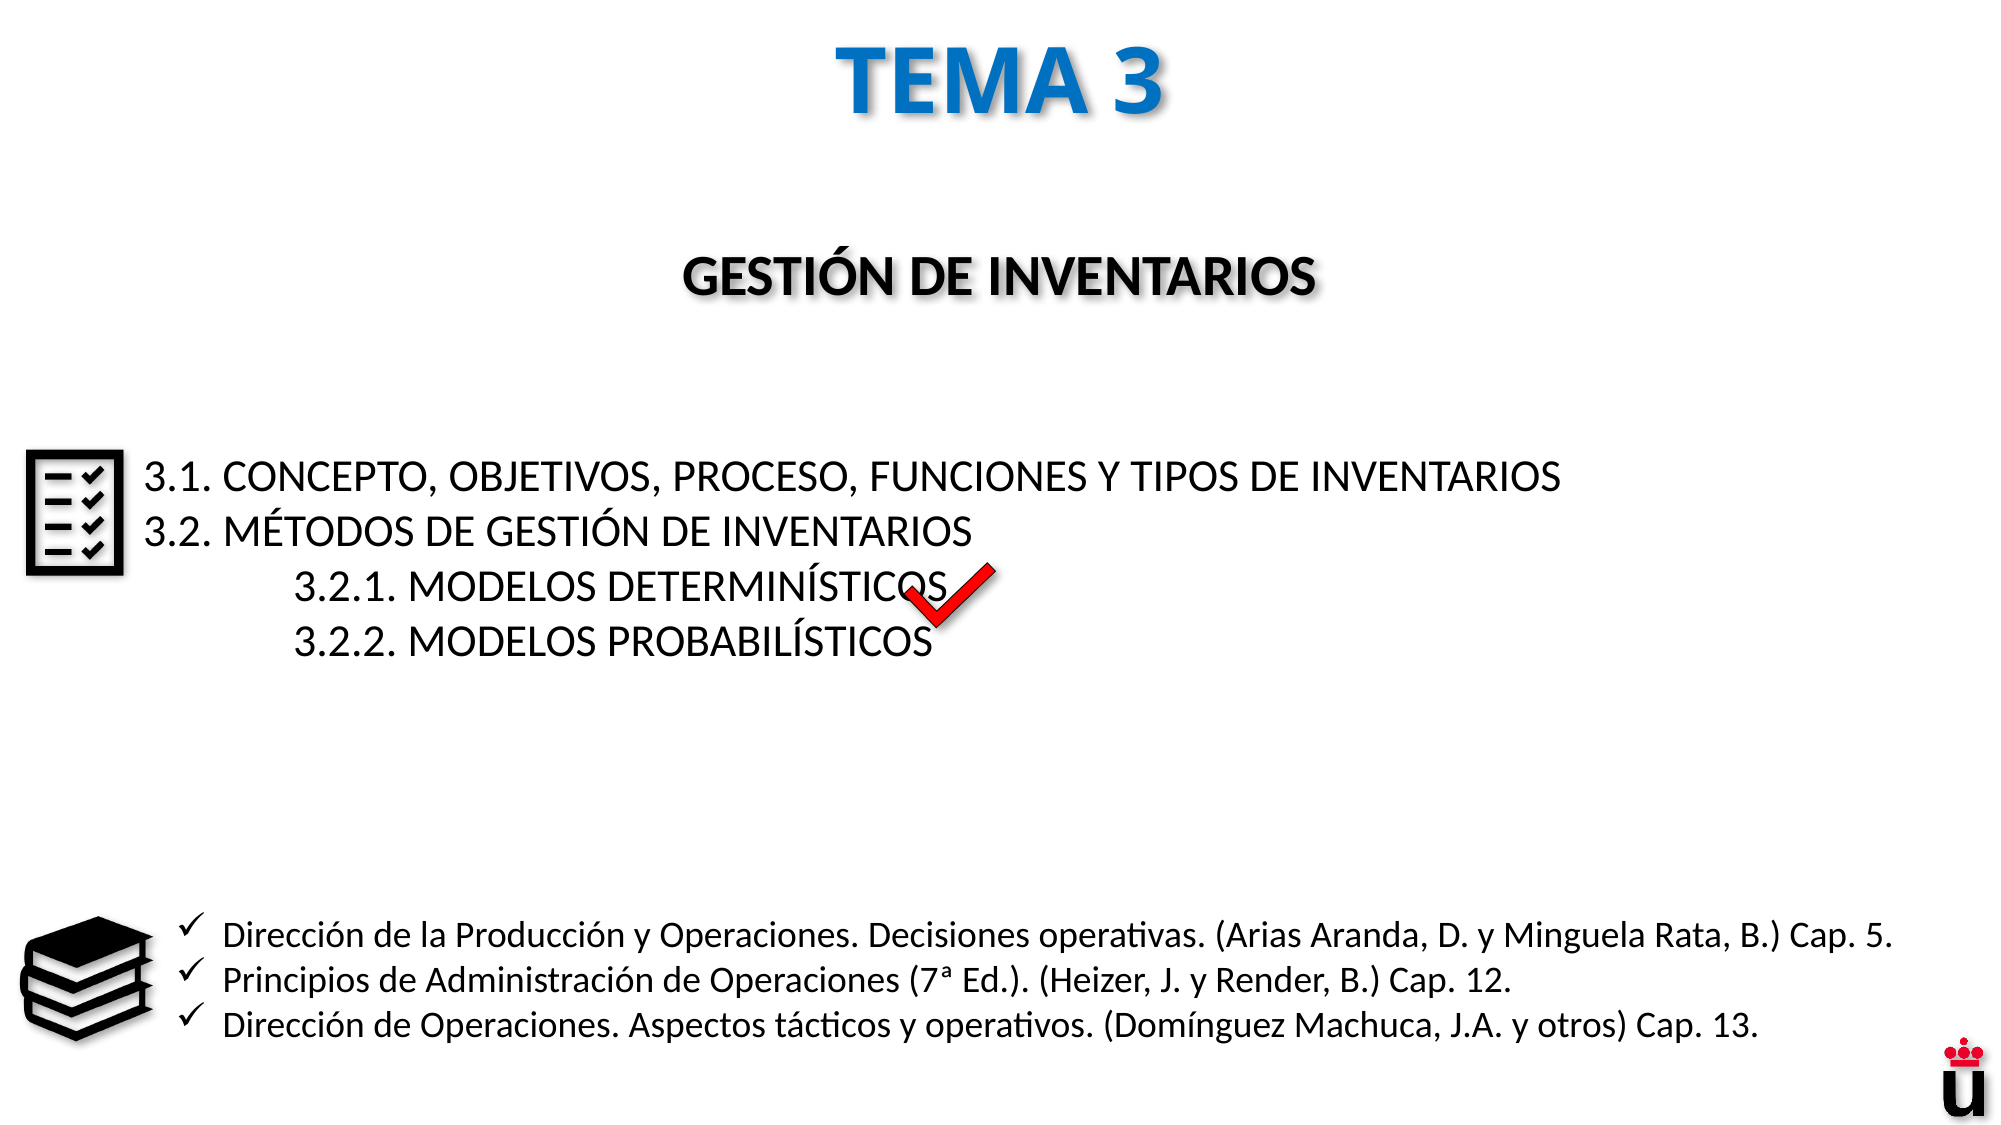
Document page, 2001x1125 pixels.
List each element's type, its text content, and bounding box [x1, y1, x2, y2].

picture [0, 437, 150, 588]
picture [11, 903, 162, 1054]
picture [902, 547, 997, 643]
text_box TEMA 3 [789, 26, 1211, 184]
text_box Dirección de la Producción y Operaciones. Decisiones operativas. (Arias Aranda, D. y Minguela Rata, B.) Cap. 5. Principios de Administración de Operaciones (7ª Ed.). (Heizer, J. y Render, B.) Cap. 12. Dirección de Operaciones. Aspectos tácticos y operativos. (Domínguez Machuca, J.A. y otros) Cap. 13. [165, 902, 1923, 1053]
text_box GESTIÓN DE INVENTARIOS [356, 158, 1644, 316]
text_box 3.1. CONCEPTO, OBJETIVOS, PROCESO, FUNCIONES Y TIPOS DE INVENTARIOS 3.2. MÉTODOS DE GESTIÓN DE INVENTARIOS 3.2.1. MODELOS DETERMINÍSTICOS 3.2.2. MODELOS PROBABILÍSTICOS [128, 437, 1990, 673]
picture [1918, 1031, 2000, 1125]
